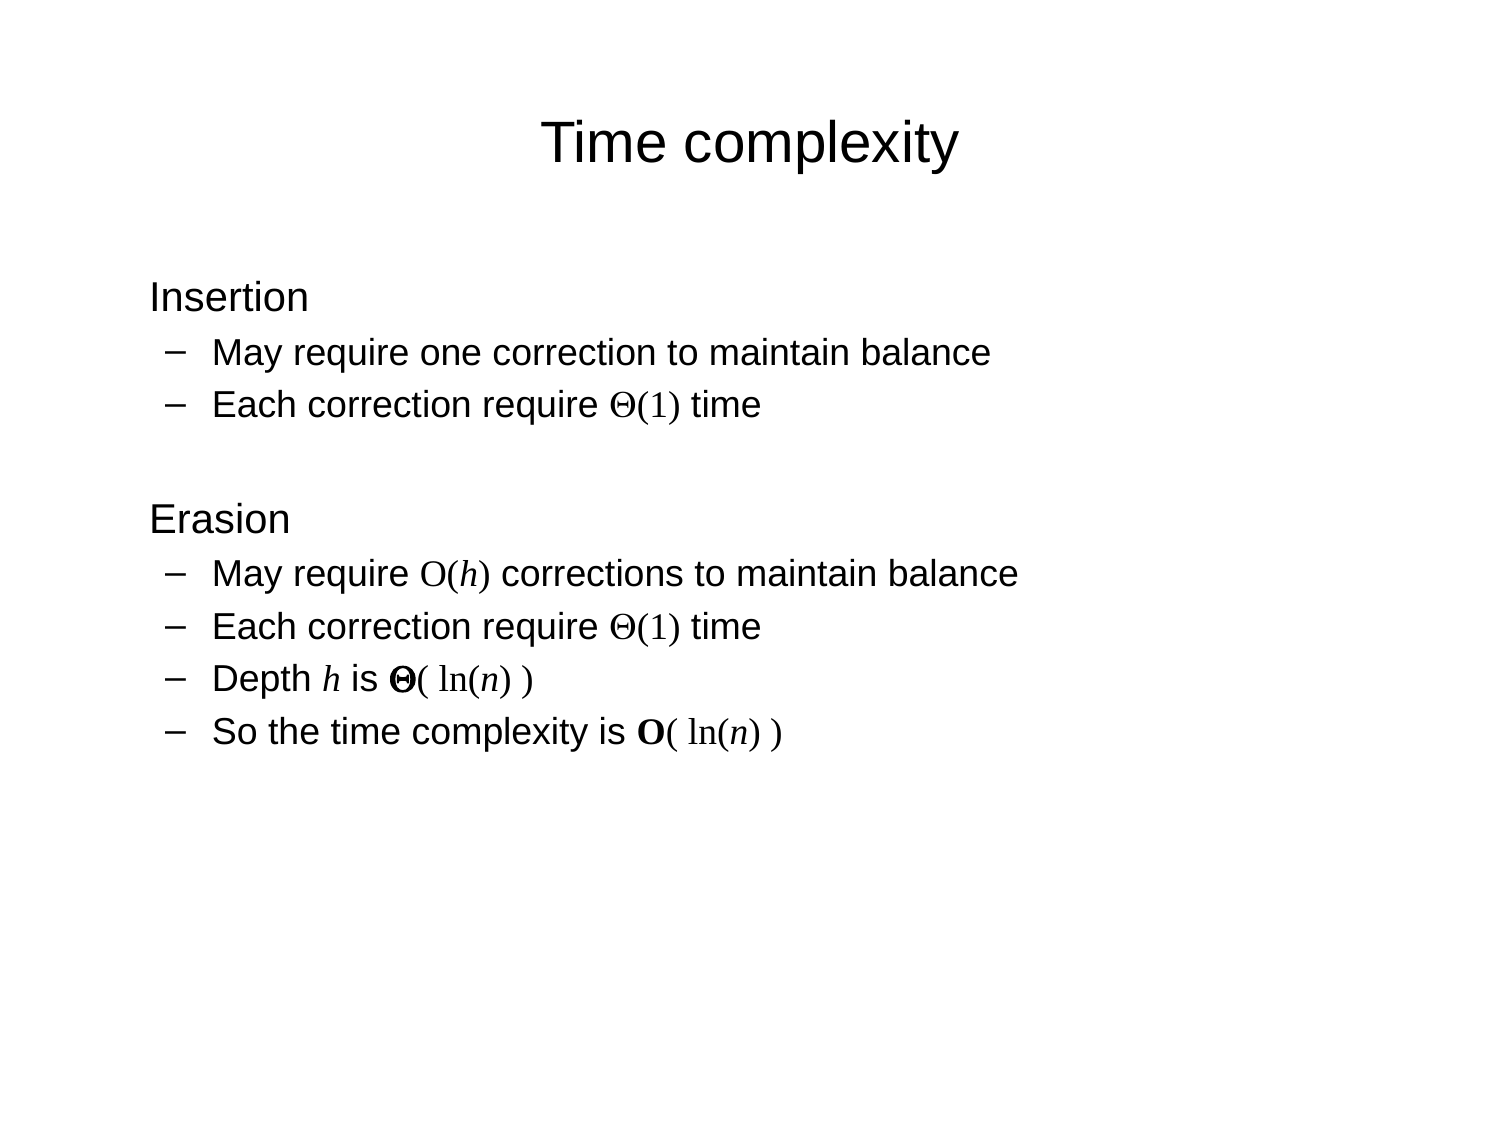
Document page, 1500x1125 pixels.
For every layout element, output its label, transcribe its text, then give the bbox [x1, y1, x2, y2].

list Insertion May require one correction to maintain balance Each correction require Q(1) time Erasion May require O(h) corrections to maintain balance Each correction require Q(1) time Depth h is Q( ln(n) ) So the time complexity is O( ln(n) ) [74, 262, 1426, 1006]
title Time complexity [74, 44, 1426, 233]
